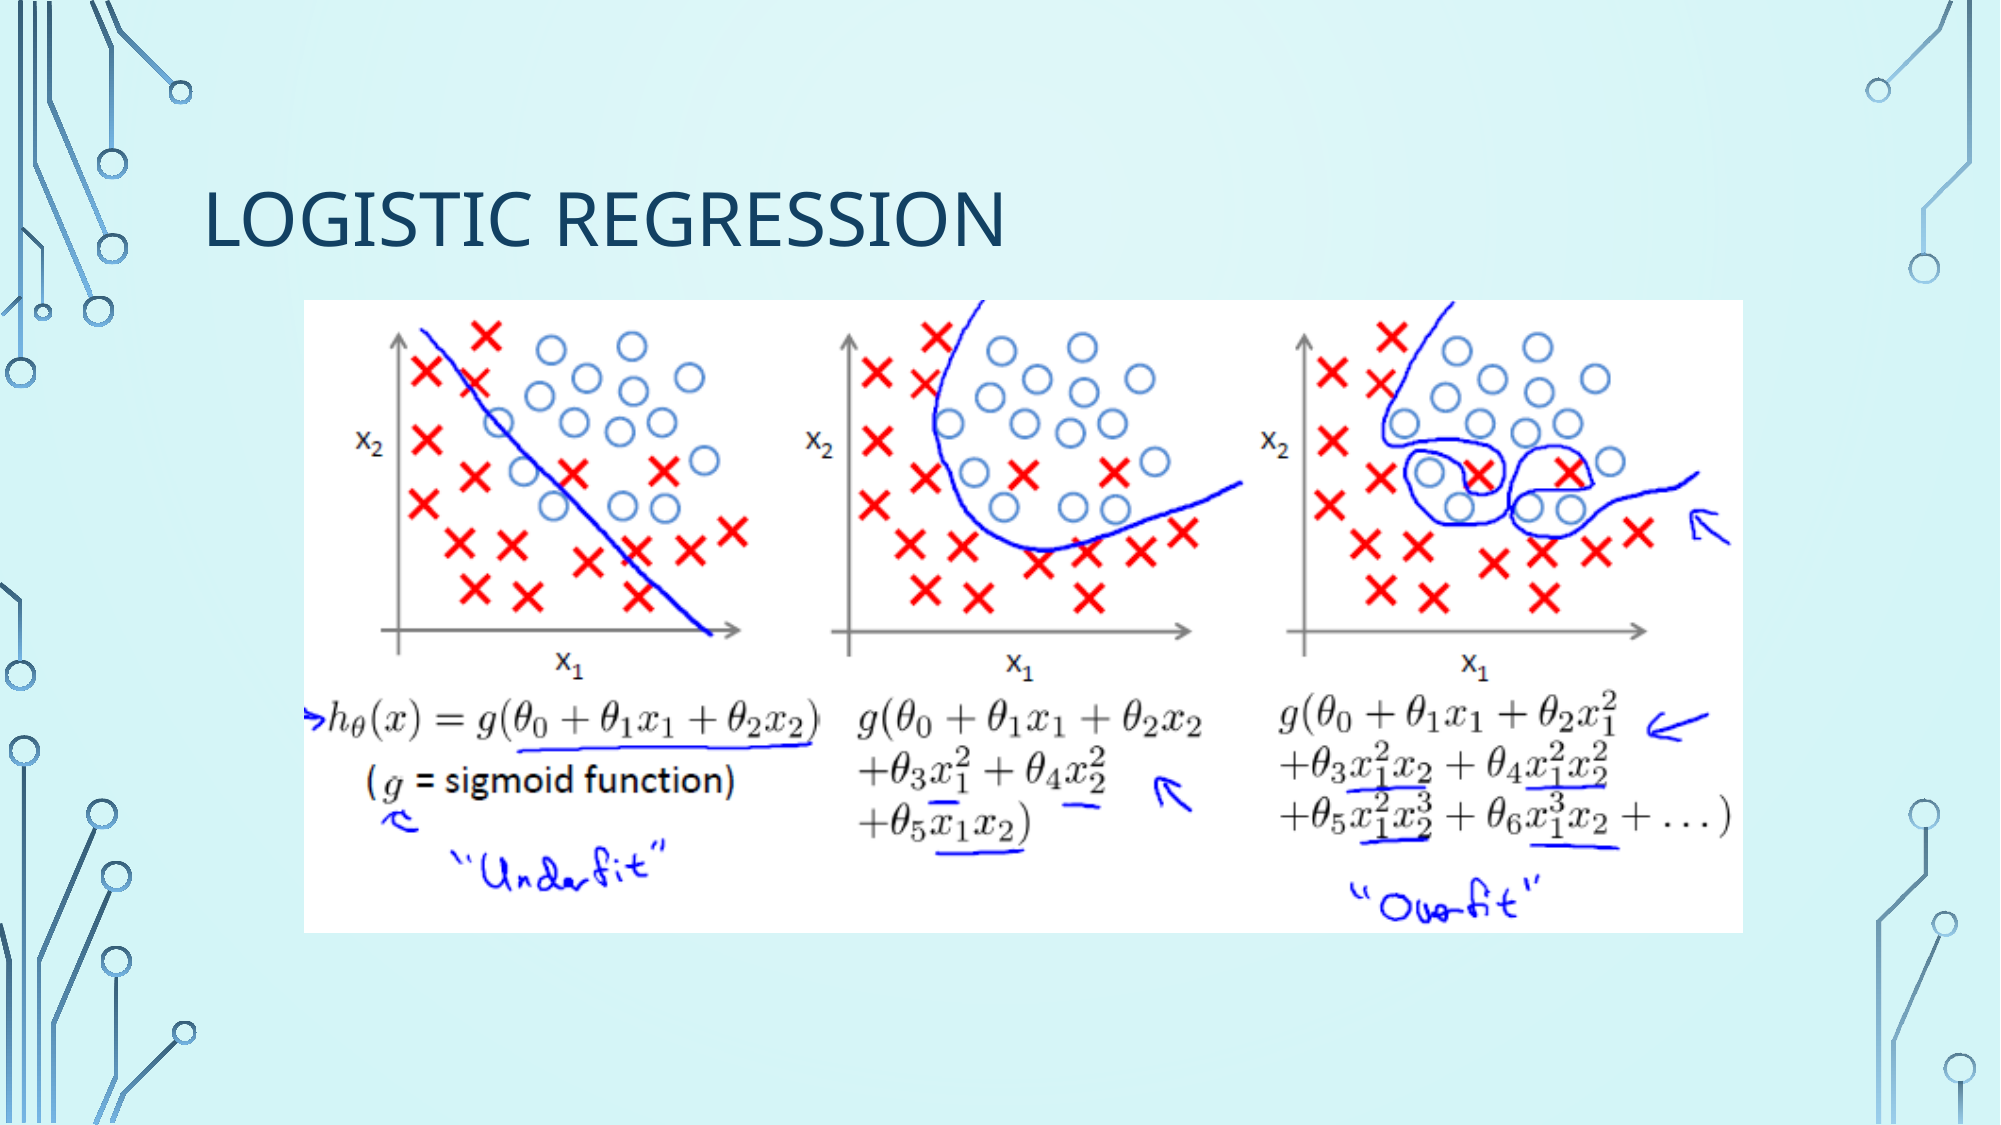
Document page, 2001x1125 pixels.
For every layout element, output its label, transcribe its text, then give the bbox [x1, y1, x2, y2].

picture [304, 300, 1744, 933]
title Logistic regression [187, 101, 1813, 344]
